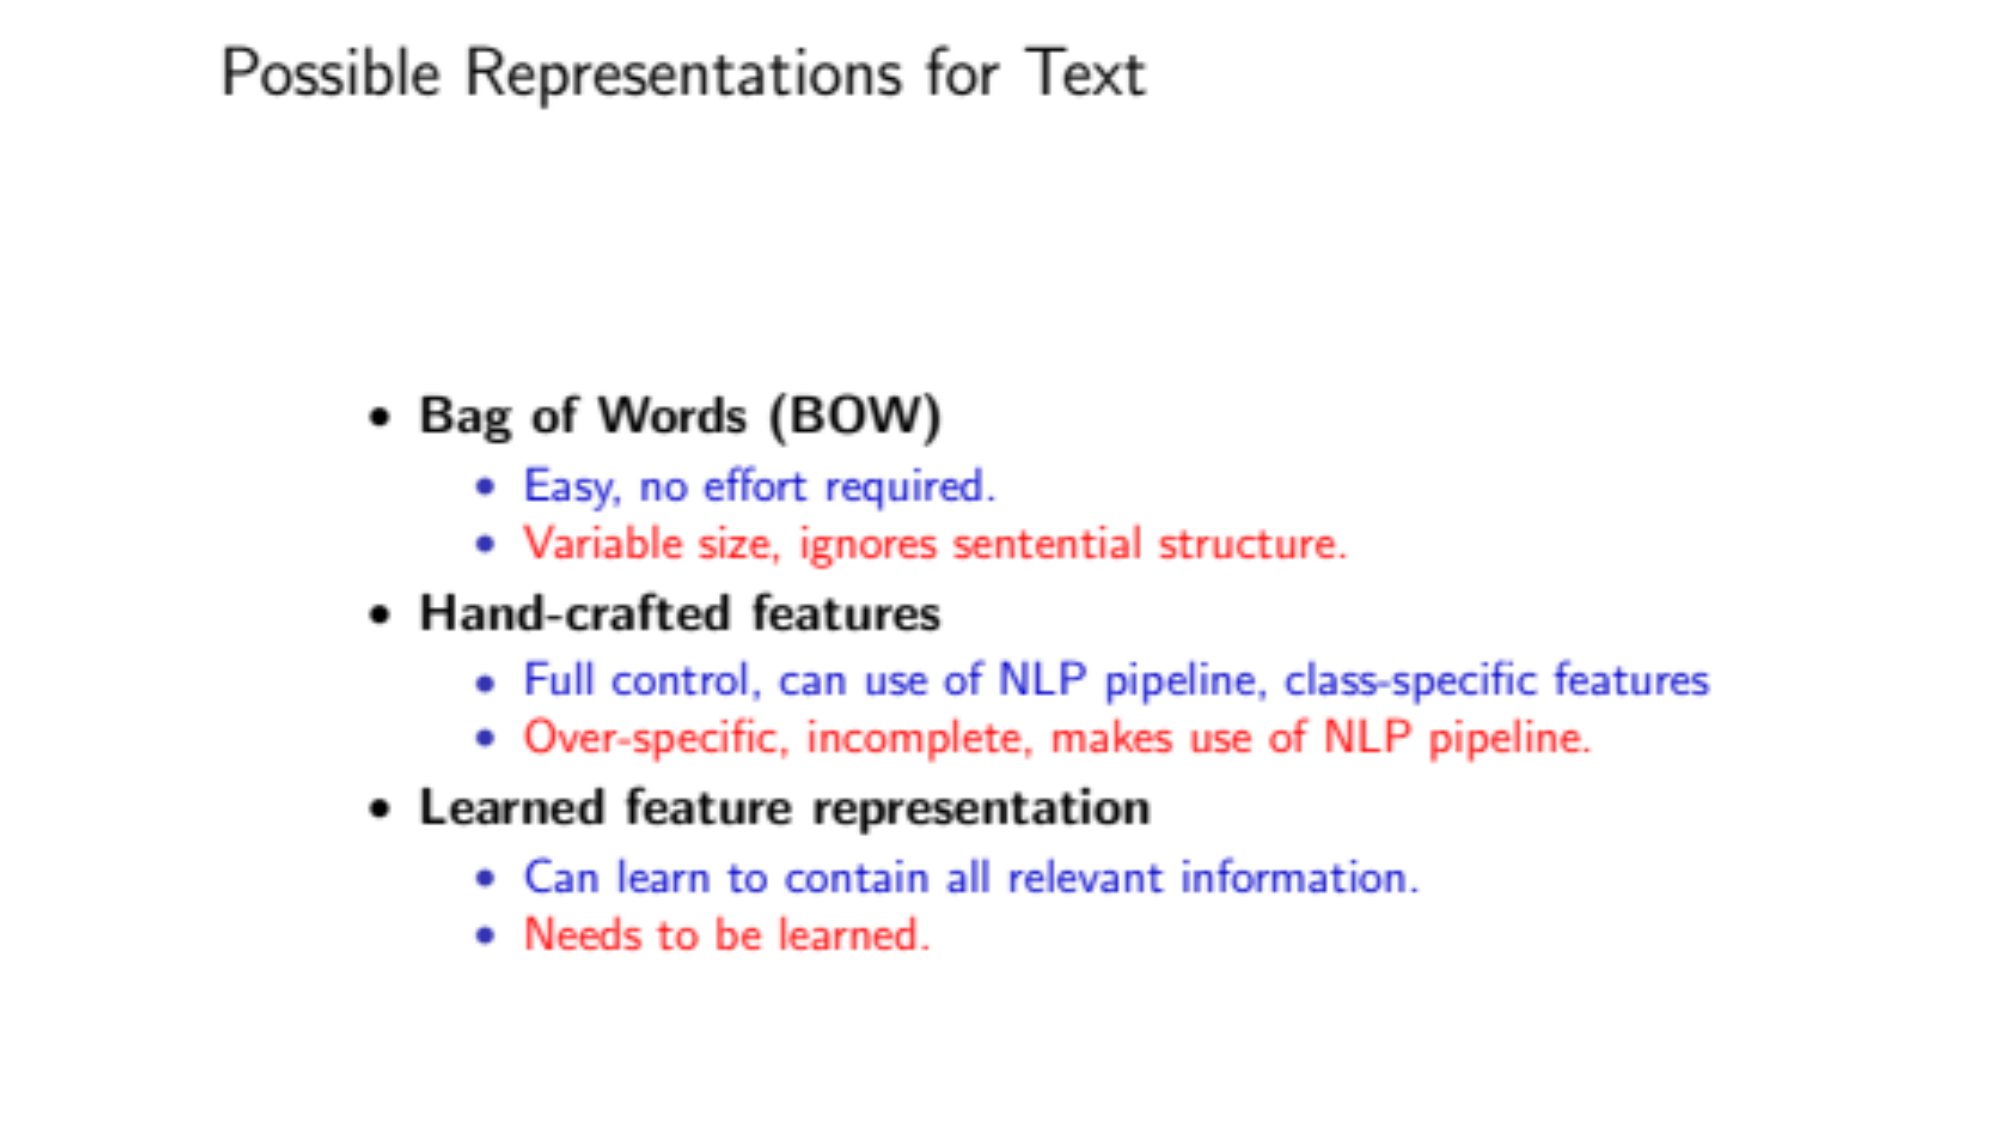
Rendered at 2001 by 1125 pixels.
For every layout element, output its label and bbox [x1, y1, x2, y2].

list [180, 0, 1909, 1125]
